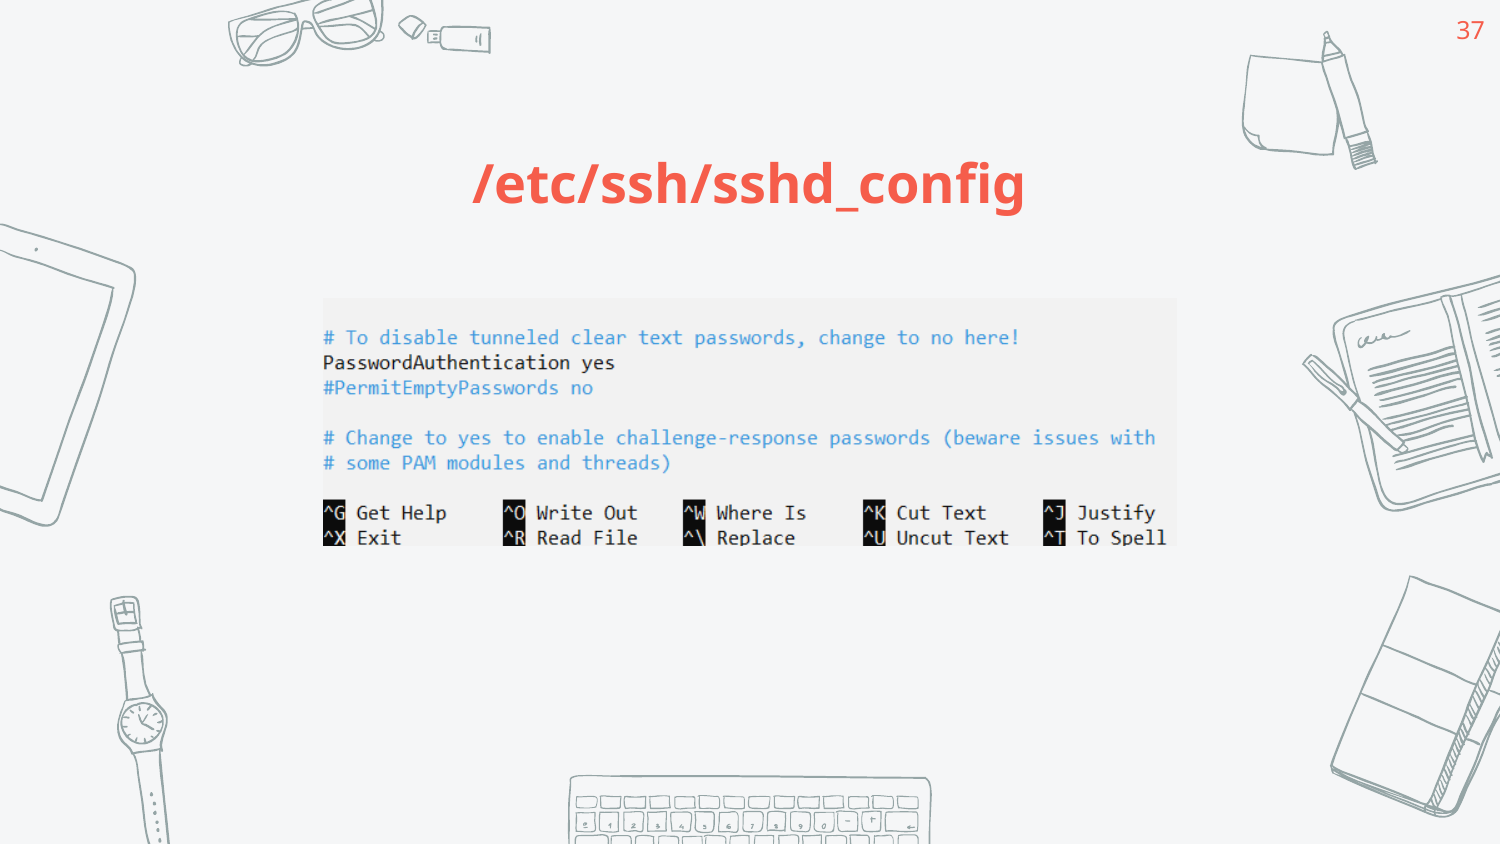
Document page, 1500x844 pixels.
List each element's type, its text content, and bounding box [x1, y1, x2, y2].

slide_number 37 [1435, 0, 1500, 53]
text_box /etc/ssh/sshd_config [185, 134, 1315, 230]
picture [322, 297, 1178, 546]
